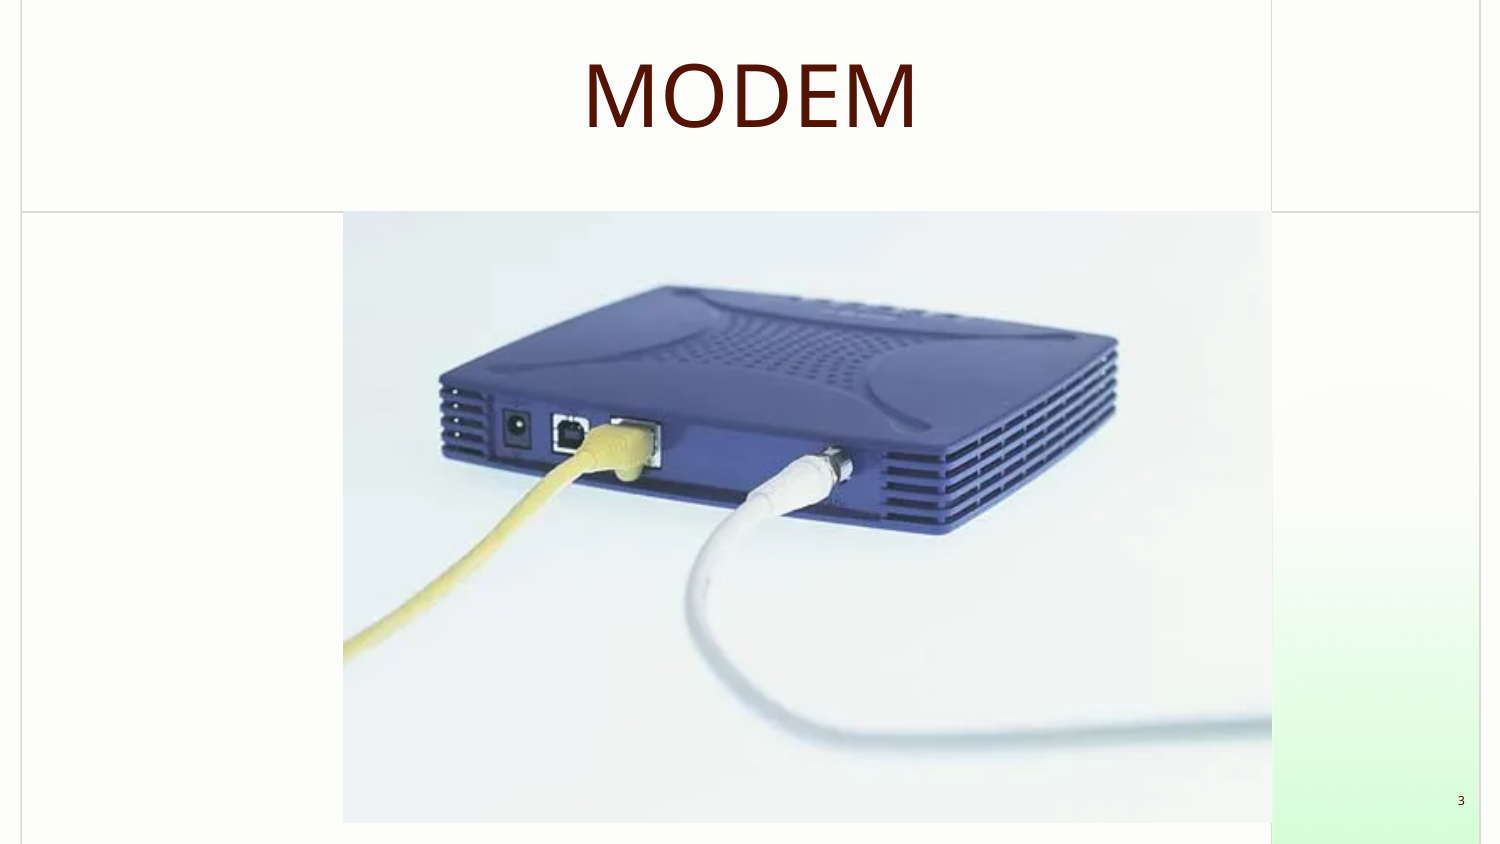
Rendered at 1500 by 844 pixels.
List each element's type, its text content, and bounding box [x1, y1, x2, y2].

picture [343, 211, 1479, 844]
title MODEM [46, 0, 1457, 162]
slide_number ‹#› [1390, 778, 1481, 843]
